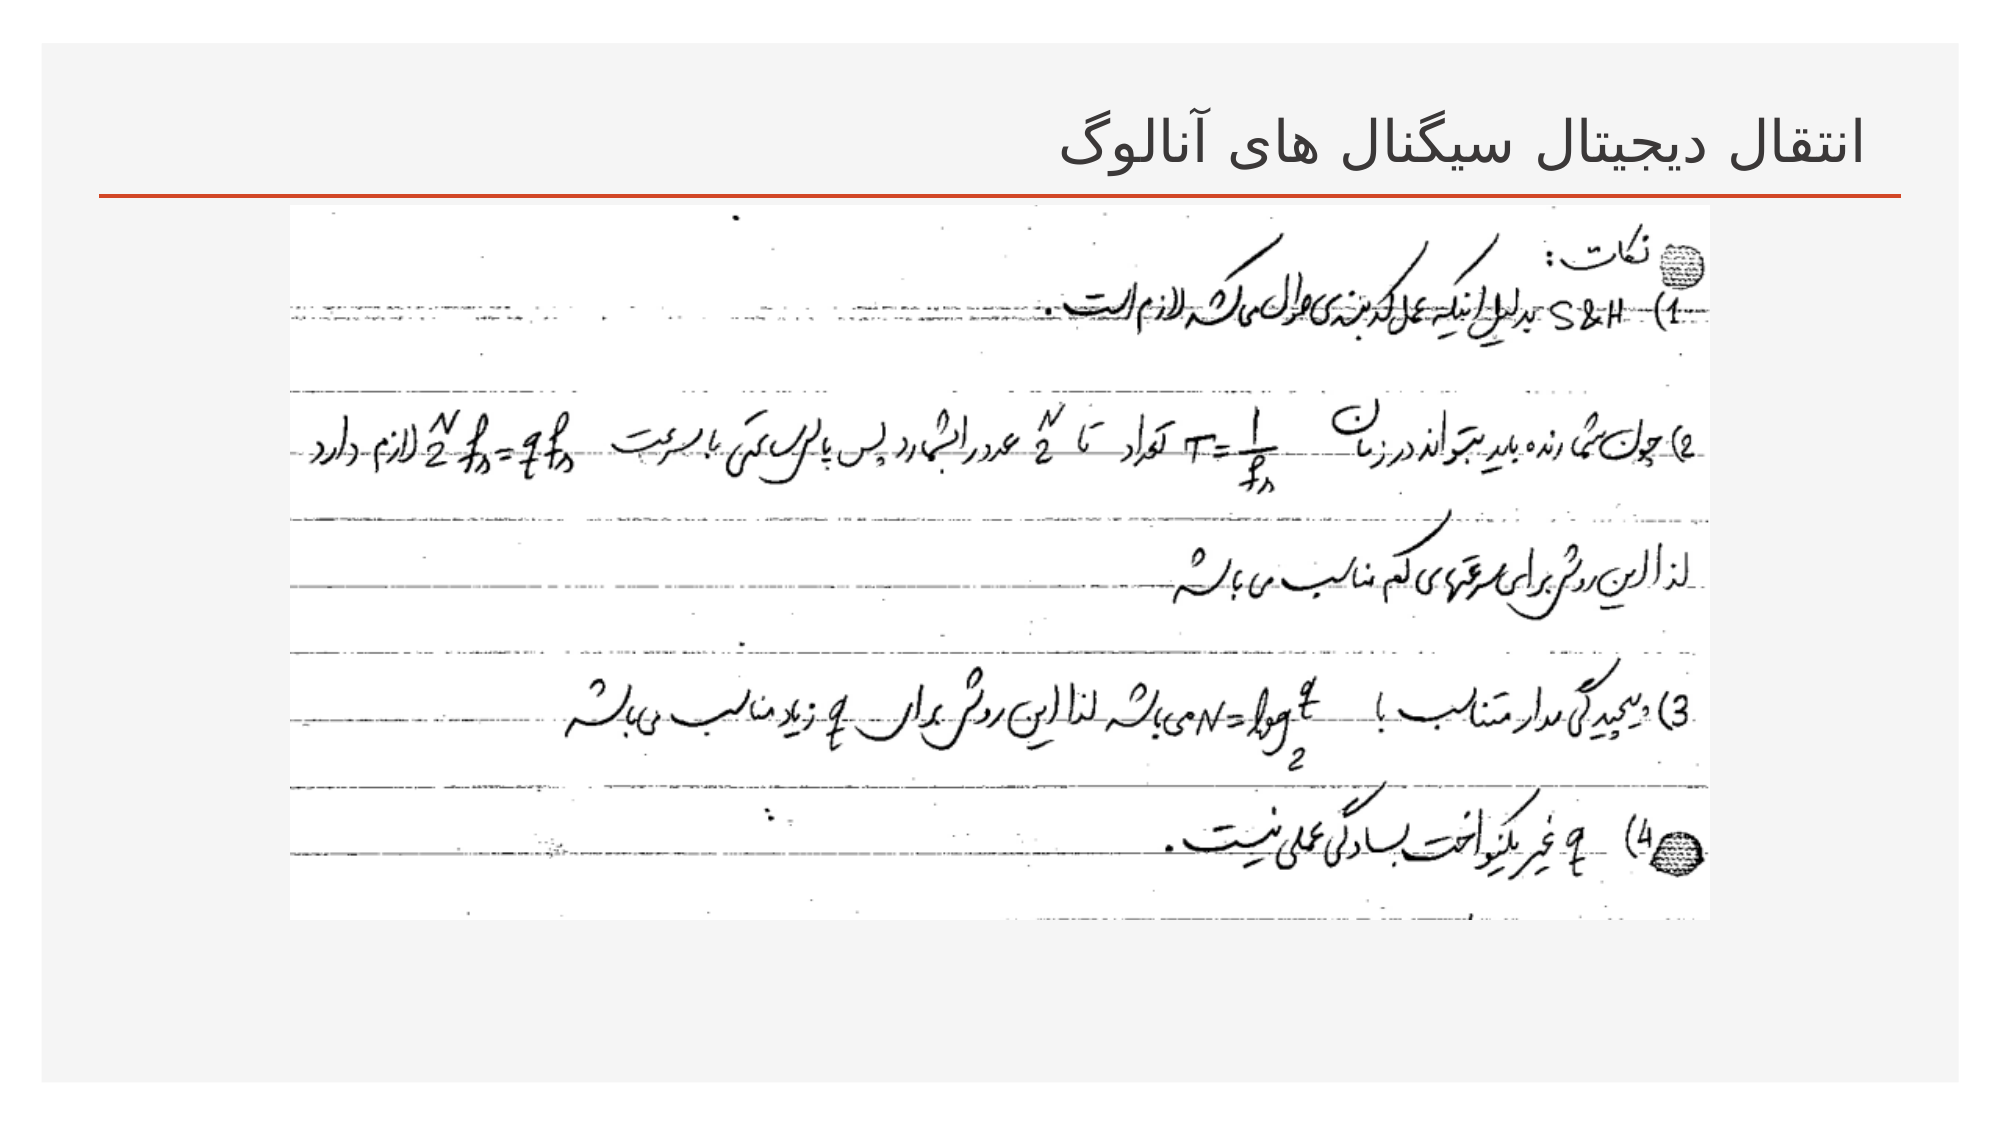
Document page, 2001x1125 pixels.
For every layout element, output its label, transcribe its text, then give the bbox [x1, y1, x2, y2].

picture [290, 205, 1710, 920]
title انتقال دیجیتال سیگنال های آنالوگ [754, 77, 1883, 182]
